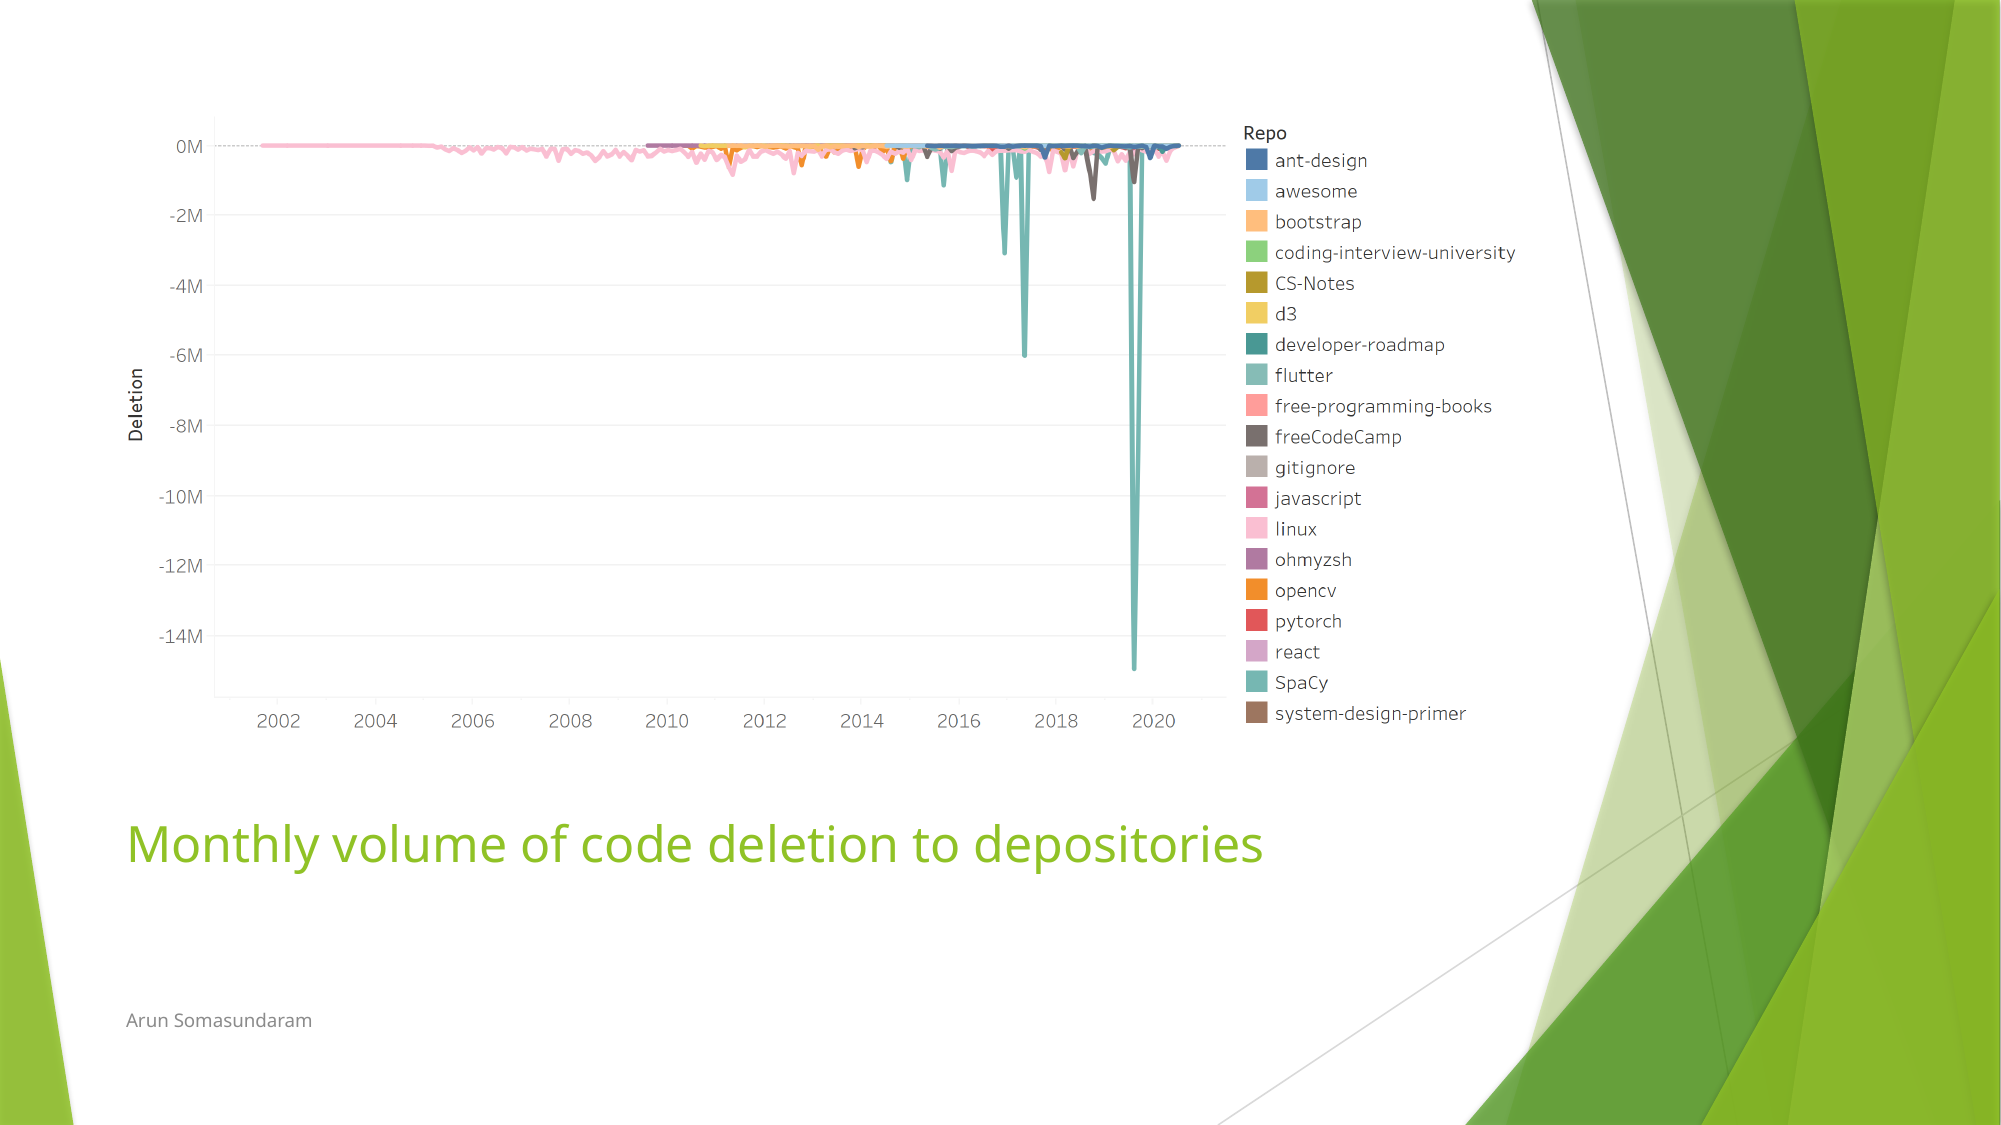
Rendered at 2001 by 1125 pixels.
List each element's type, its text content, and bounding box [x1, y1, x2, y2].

picture [110, 99, 1522, 732]
title Monthly volume of code deletion to depositories [111, 787, 1522, 881]
footer Arun Somasundaram [111, 991, 1145, 1051]
